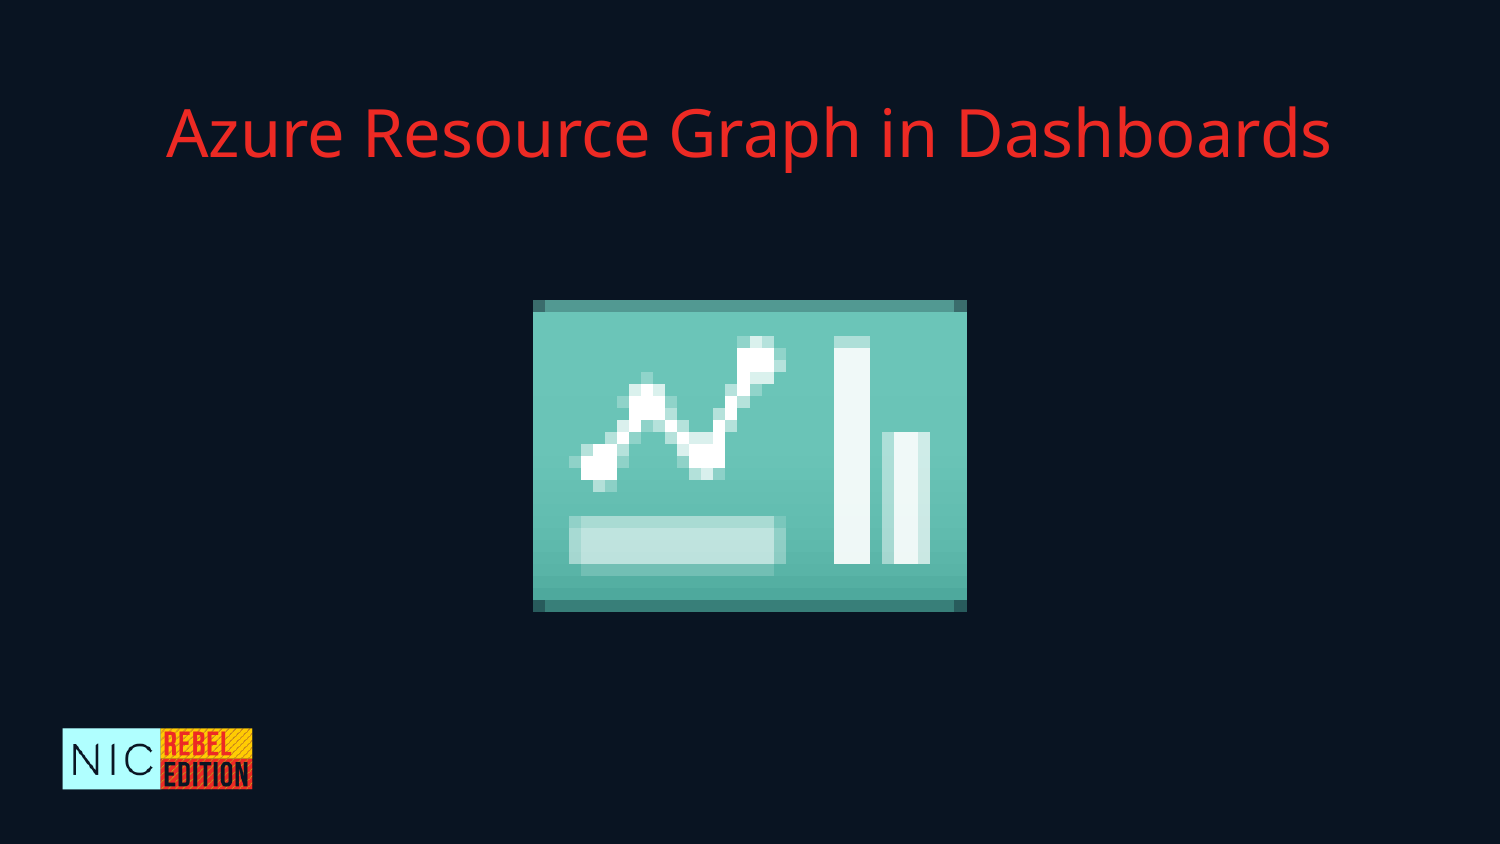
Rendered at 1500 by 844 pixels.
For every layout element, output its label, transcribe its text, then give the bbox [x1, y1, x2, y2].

picture [0, 0, 1500, 844]
title Azure Resource Graph in Dashboards [75, 55, 1425, 206]
